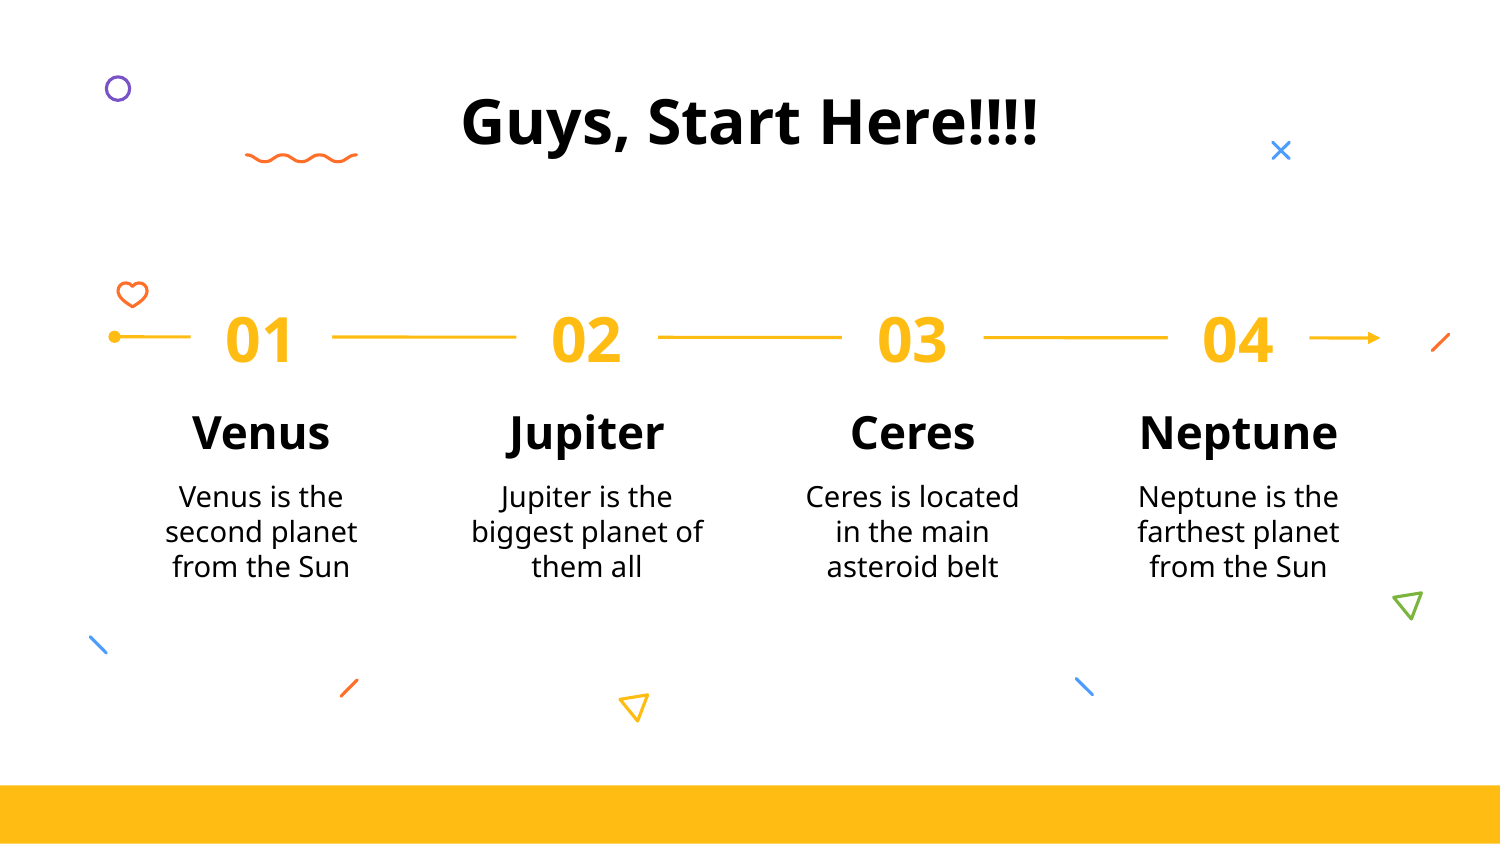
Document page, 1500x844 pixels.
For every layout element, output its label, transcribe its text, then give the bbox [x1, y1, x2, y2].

text_box 01 [190, 347, 333, 385]
text_box Ceres is located in the main asteroid belt [777, 463, 1049, 604]
text_box Venus is the second planet from the Sun [125, 463, 397, 604]
text_box Jupiter is the biggest planet of them all [451, 463, 723, 604]
text_box Neptune is the farthest planet from the Sun [1103, 463, 1374, 604]
text_box 02 [516, 347, 658, 385]
text_box 03 [842, 347, 984, 385]
text_box 03 [842, 290, 984, 335]
text_box Venus [125, 405, 397, 458]
text_box 04 [1167, 347, 1310, 385]
text_box 04 [1167, 290, 1310, 335]
text_box Jupiter [451, 405, 723, 458]
text_box Neptune [1103, 405, 1374, 458]
title Guys, Start Here!!!! [118, 72, 1382, 167]
text_box 02 [516, 290, 658, 335]
text_box Ceres [777, 405, 1049, 458]
text_box 01 [190, 290, 333, 335]
